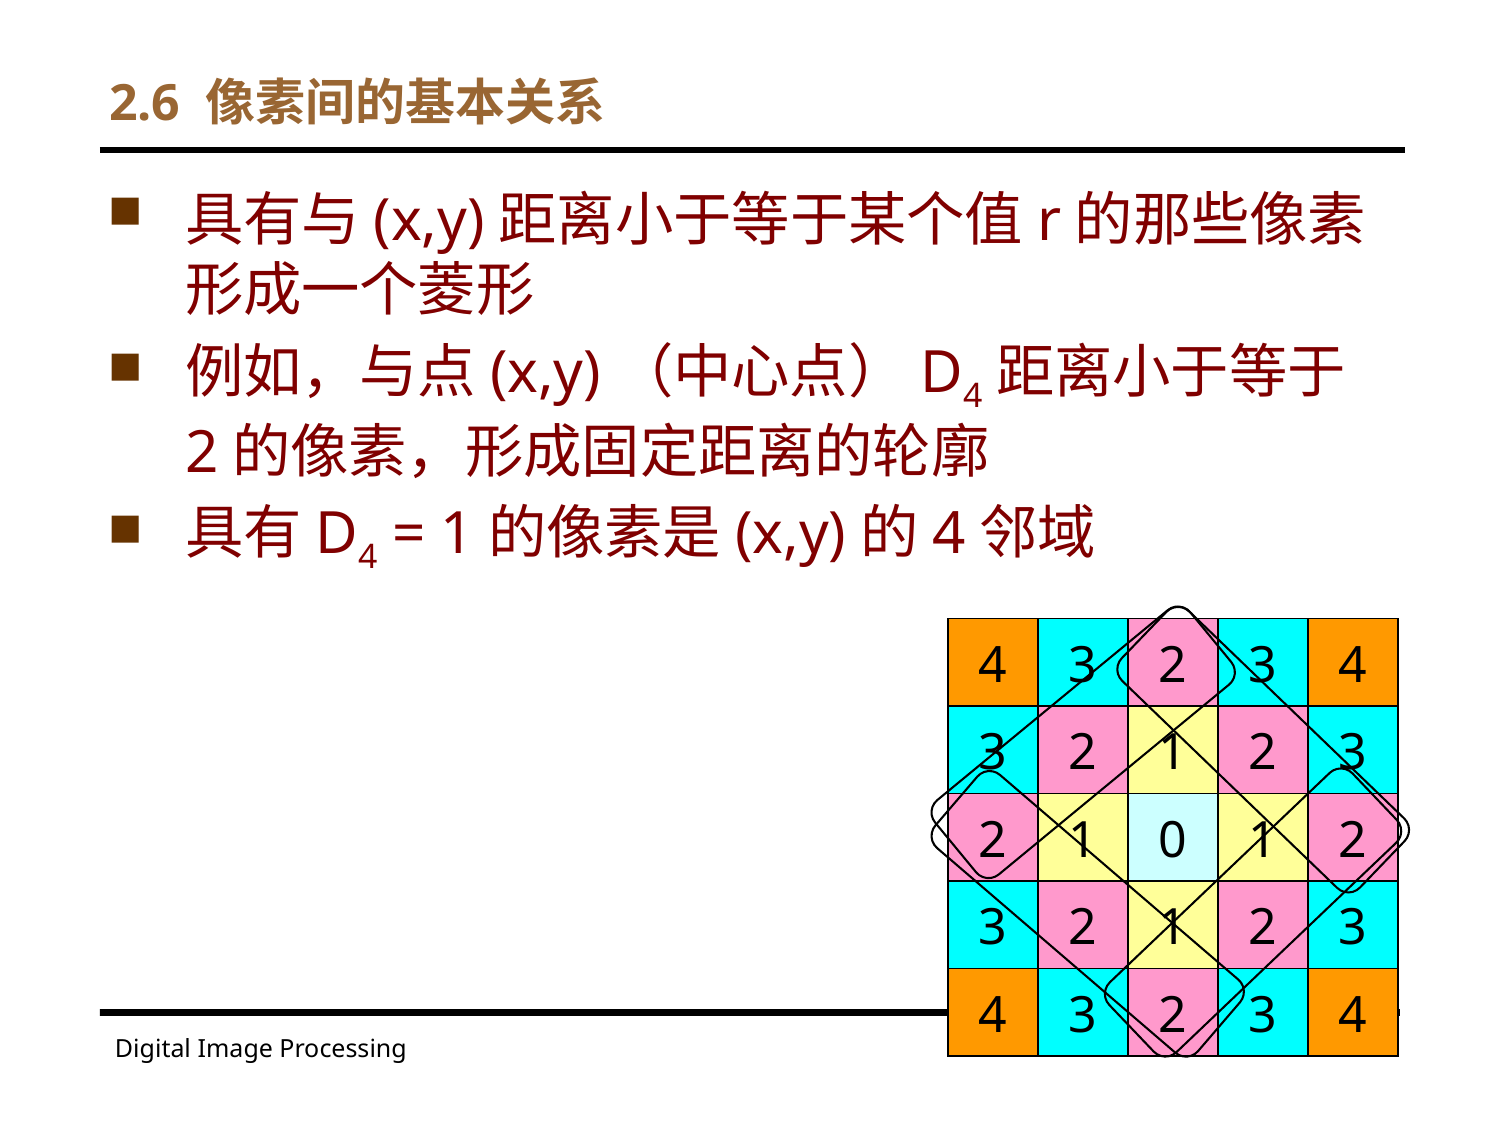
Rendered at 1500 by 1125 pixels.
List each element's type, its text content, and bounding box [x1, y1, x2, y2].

text_box [930, 789, 948, 824]
text_box [930, 809, 948, 859]
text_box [948, 618, 1399, 1056]
slide_number Digital Image Processing [99, 1025, 488, 1104]
slide_number 66 [1074, 1012, 1400, 1091]
list 具有与(x,y)距离小于等于某个值r的那些像素形成一个菱形 例如，与点(x,y)（中心点）D4距离小于等于2的像素，形成固定距离的轮廓 具有D4 = 1的像素是(x,y)的4邻域 [92, 174, 1406, 988]
text_box [1399, 821, 1403, 841]
text_box 2.6 像素间的基本关系 [94, 49, 1407, 138]
text_box [1159, 605, 1198, 618]
text_box [1399, 811, 1411, 849]
